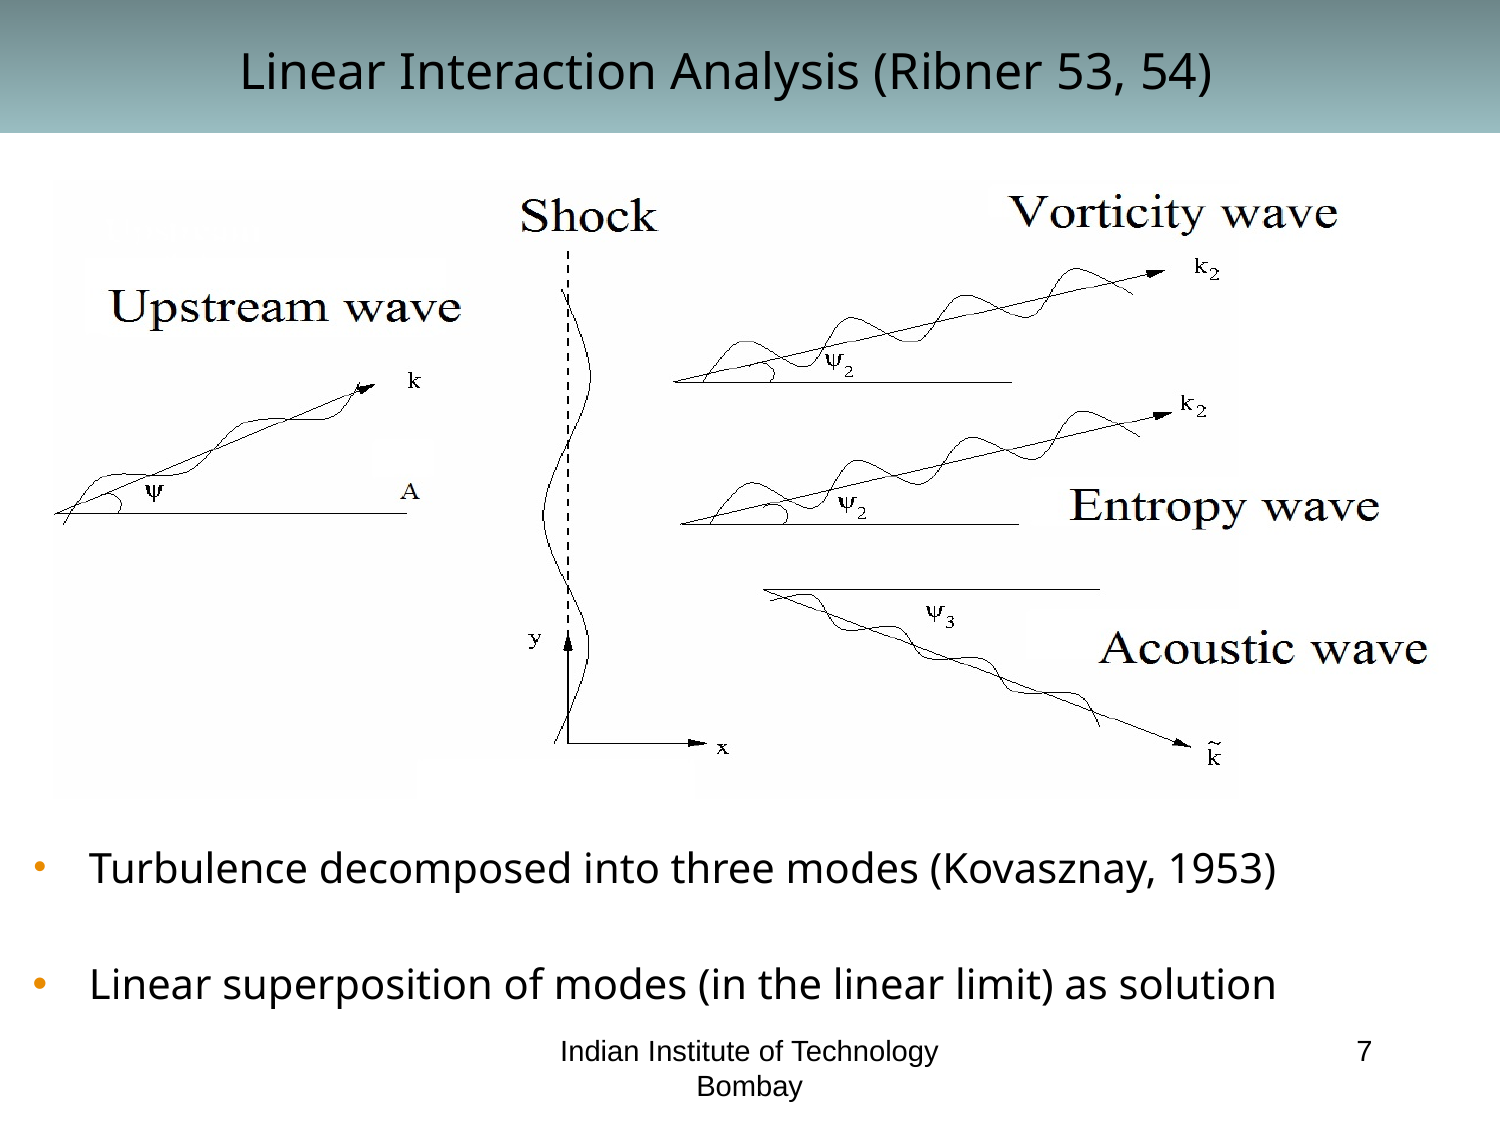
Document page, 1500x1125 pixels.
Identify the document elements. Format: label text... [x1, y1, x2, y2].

title Linear Interaction Analysis (Ribner 53, 54) [88, 12, 1364, 126]
slide_number 7 [1074, 1024, 1388, 1101]
text_box [0, 0, 1500, 133]
footer Indian Institute of Technology Bombay [512, 1024, 988, 1101]
text_box Turbulence decomposed into three modes (Kovasznay, 1953) Linear superposition of modes (in the linear limit) as solution [17, 834, 1483, 1012]
picture [52, 180, 1448, 799]
